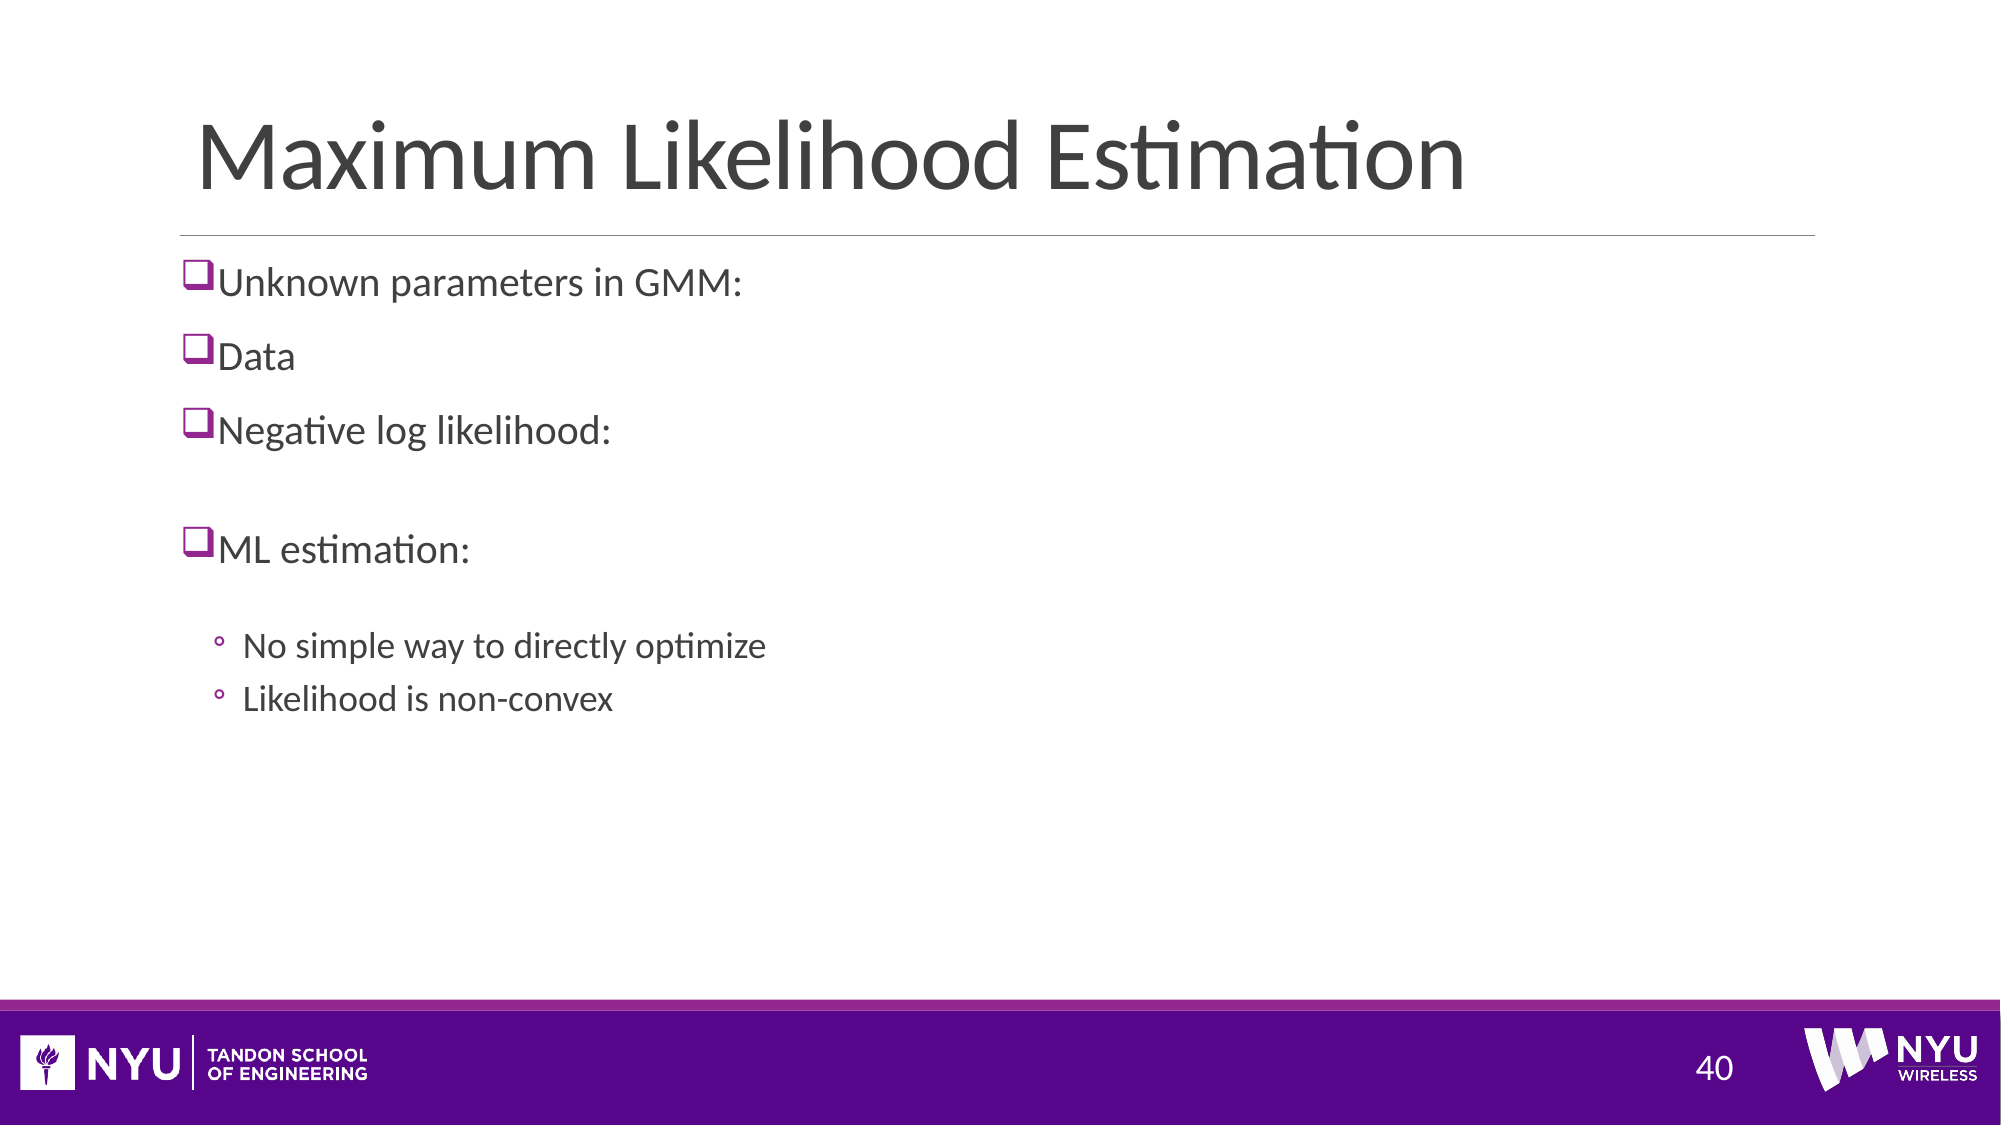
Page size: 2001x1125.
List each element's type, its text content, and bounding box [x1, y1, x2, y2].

title Maximum Likelihood Estimation [180, 47, 1830, 218]
slide_number 40 [1533, 1035, 1749, 1096]
